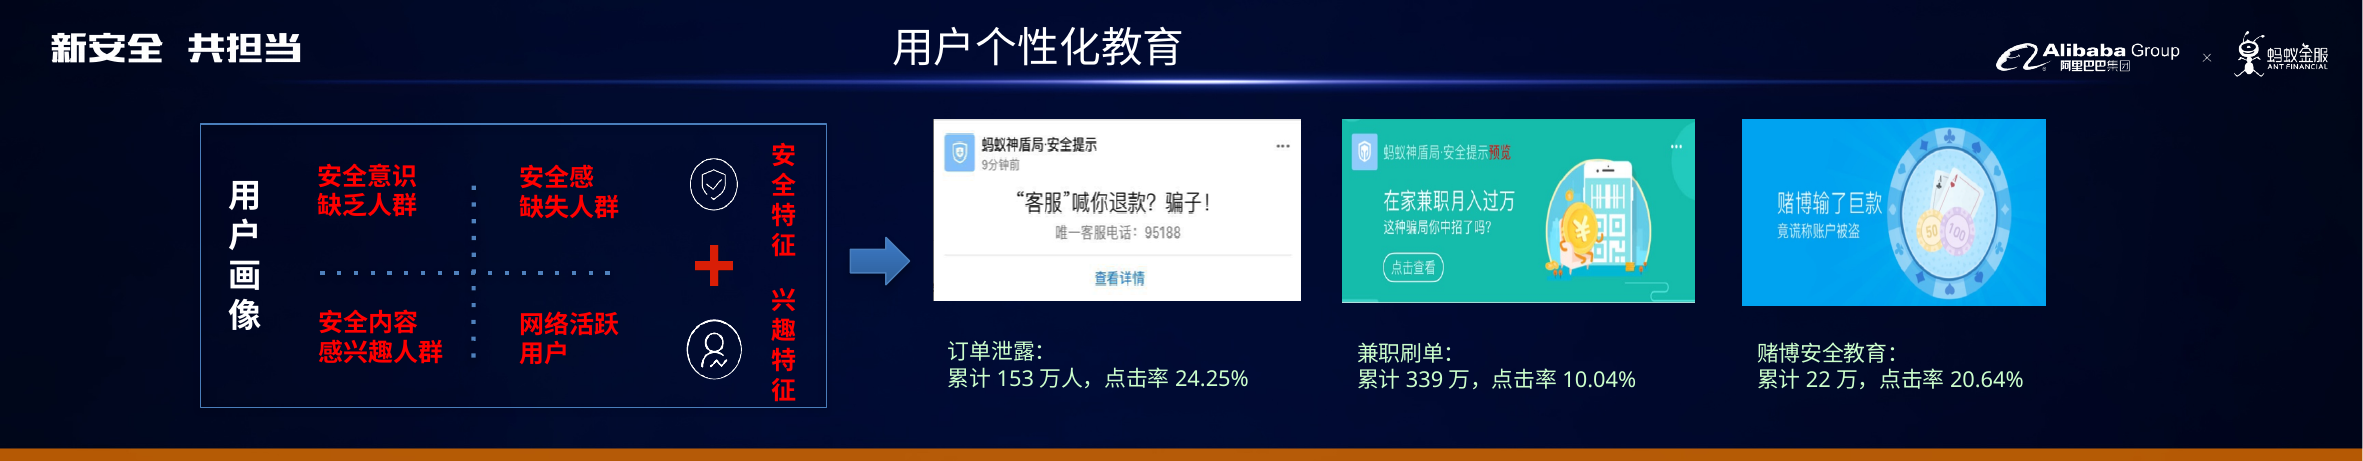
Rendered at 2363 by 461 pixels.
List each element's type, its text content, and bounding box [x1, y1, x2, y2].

picture [0, 0, 2363, 461]
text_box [1342, 119, 1739, 410]
text_box [849, 236, 911, 286]
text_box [1742, 119, 2198, 410]
text_box 用户个性化教育 [874, 7, 2363, 85]
text_box [200, 123, 828, 408]
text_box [272, 154, 805, 380]
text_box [932, 119, 1301, 408]
